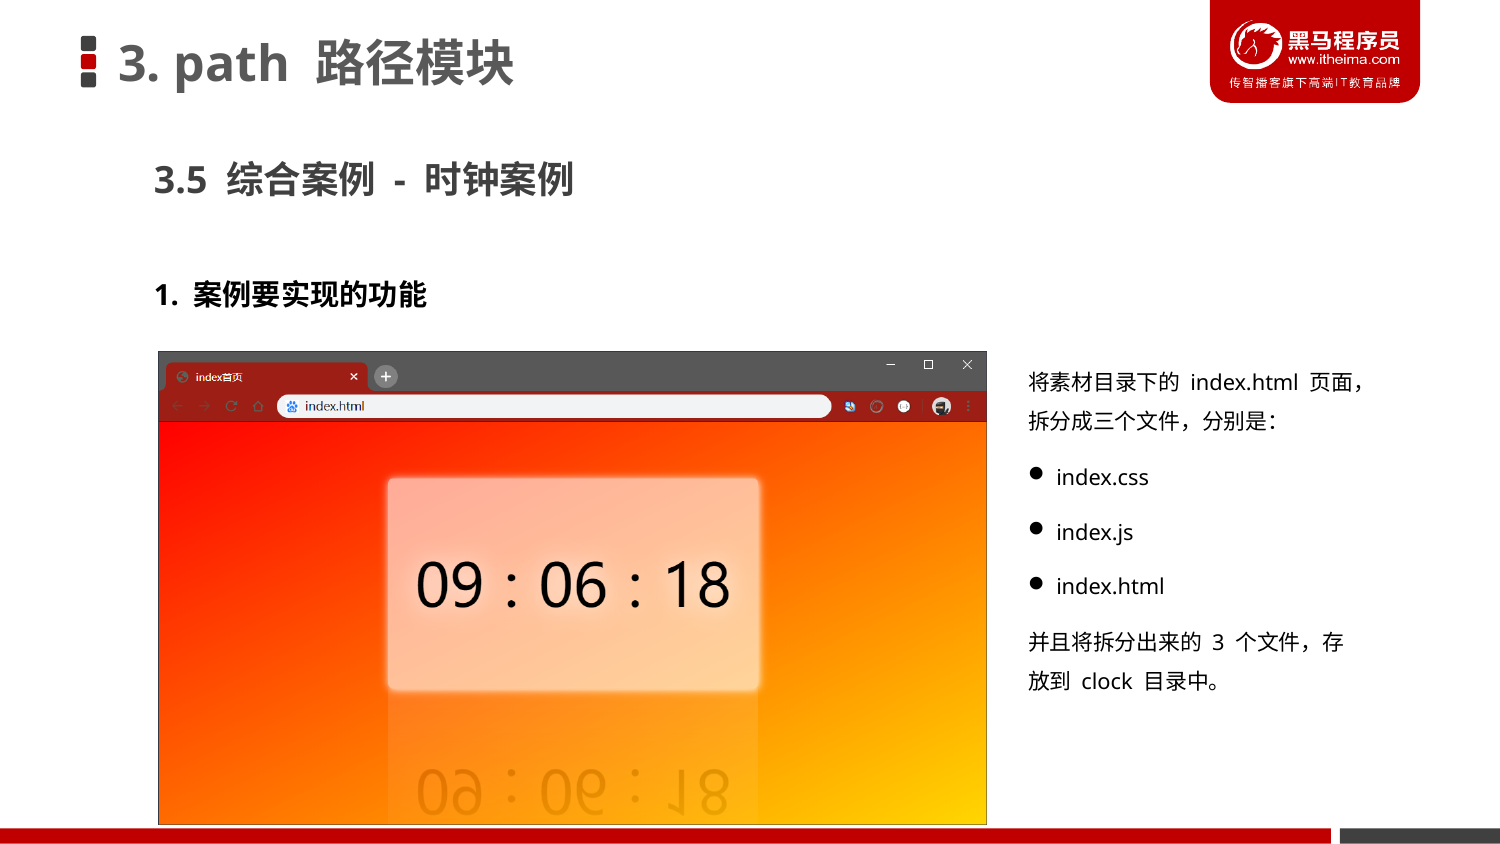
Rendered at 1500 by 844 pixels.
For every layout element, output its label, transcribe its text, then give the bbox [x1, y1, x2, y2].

title 3. path 路径模块 [103, 0, 1209, 130]
list 3.5 综合案例 - 时钟案例 [139, 153, 1209, 243]
text_box 1. 案例要实现的功能 [139, 273, 1204, 320]
list 将素材目录下的 index.html 页面，拆分成三个文件，分别是： index.css index.js index.html 并且将拆分出来的 3 个文件，存放到 clock 目录中。 [1013, 348, 1372, 814]
picture [158, 351, 987, 825]
picture [1211, 11, 1419, 97]
